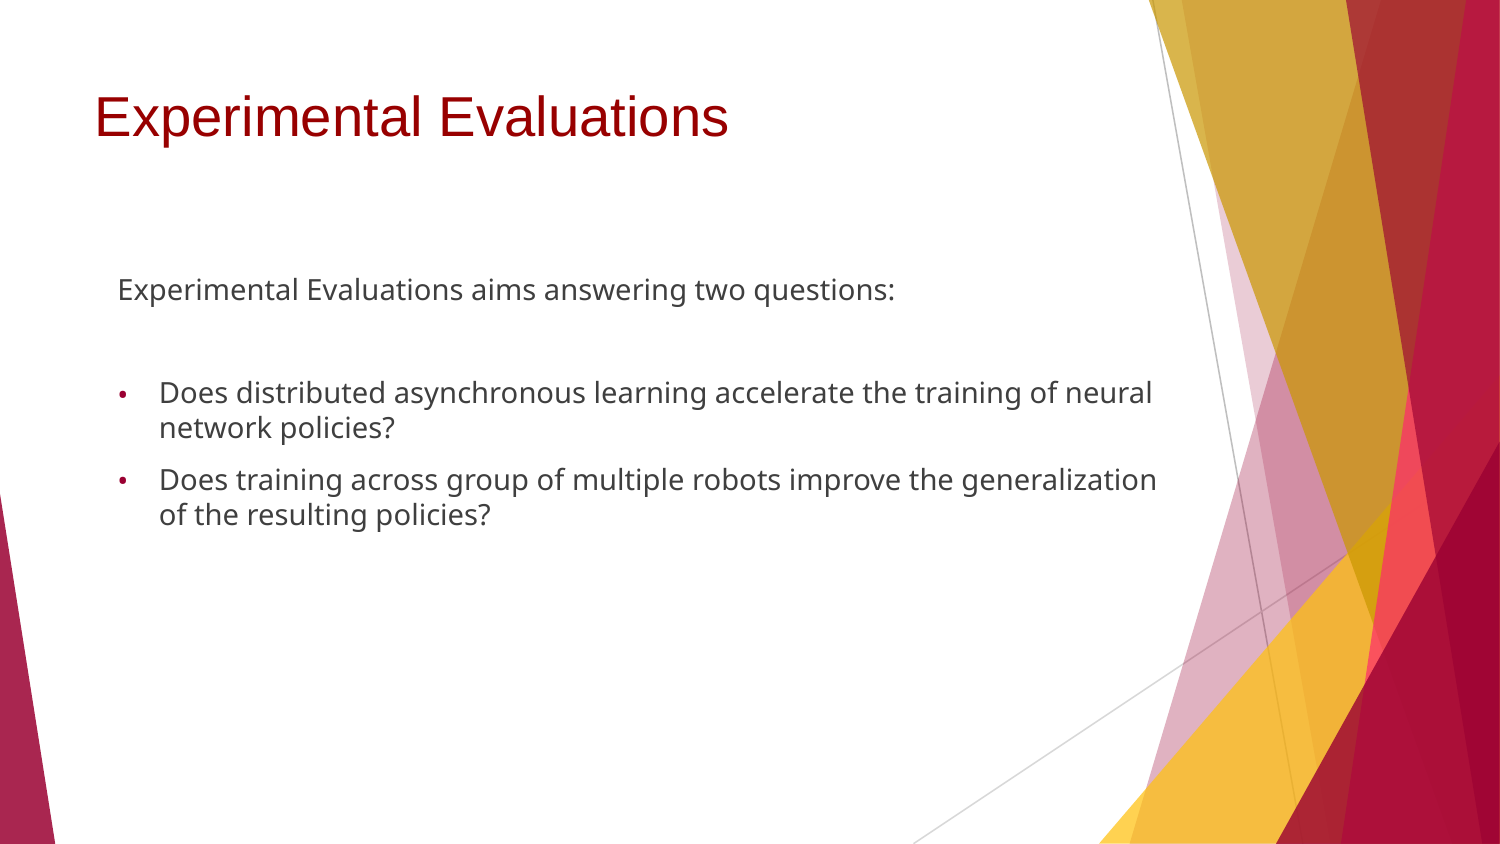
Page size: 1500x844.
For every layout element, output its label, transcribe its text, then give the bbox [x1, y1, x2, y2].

title Experimental Evaluations [83, 75, 1141, 238]
list Experimental Evaluations aims answering two questions: Does distributed asynchronous learning accelerate the training of neural network policies? Does training across group of multiple robots improve the generalization of the resulting policies? [106, 265, 1203, 728]
